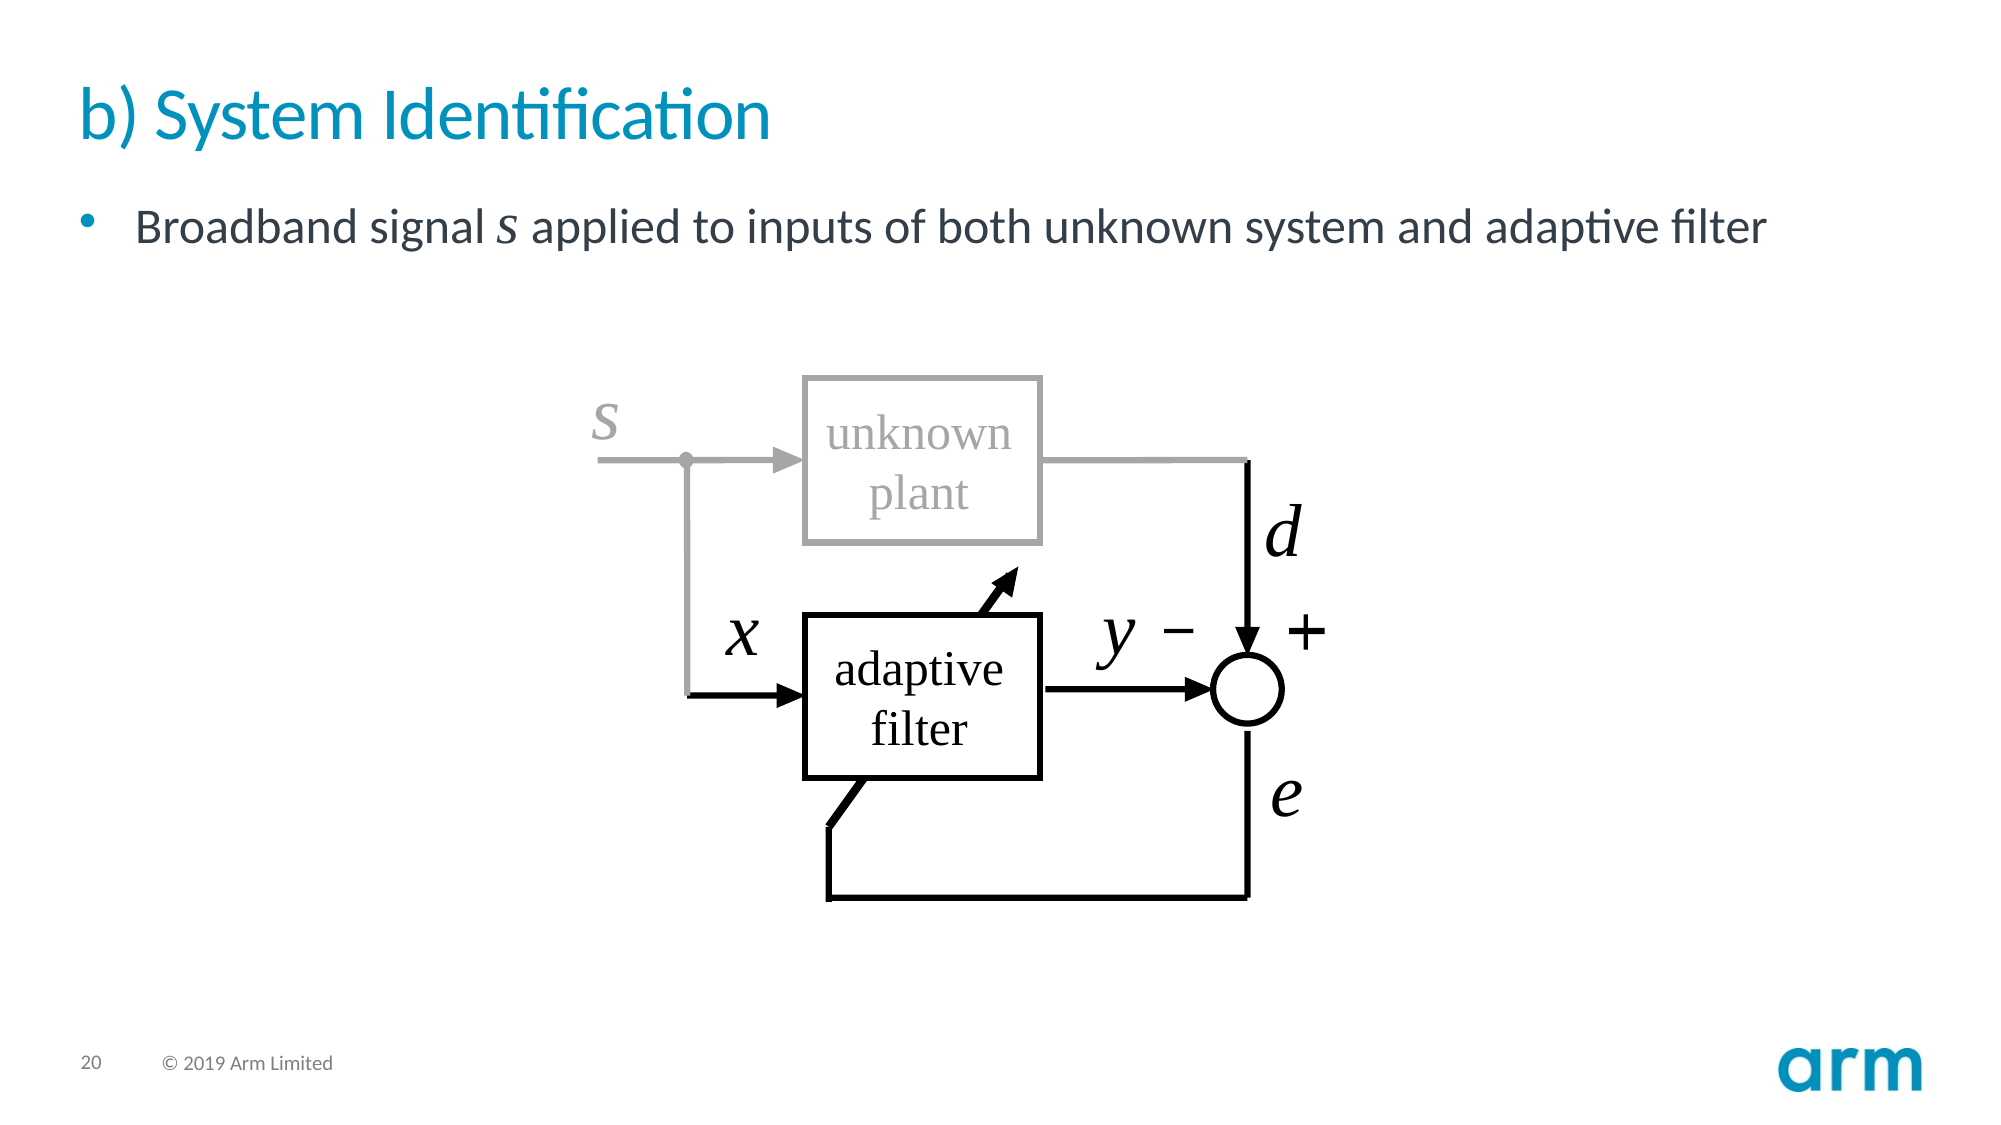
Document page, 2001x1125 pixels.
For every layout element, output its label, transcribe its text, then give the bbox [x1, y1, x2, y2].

picture [1803, 1048, 1922, 1092]
picture [1778, 1048, 1794, 1067]
picture [1889, 1048, 1903, 1053]
picture [1788, 1056, 1812, 1083]
title b) System Identification [78, 78, 1922, 186]
picture [1911, 1048, 1922, 1062]
picture [1778, 1072, 1794, 1092]
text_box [578, 364, 1333, 902]
text_box Broadband signal s applied to inputs of both unknown system and adaptive filter [78, 185, 1909, 954]
